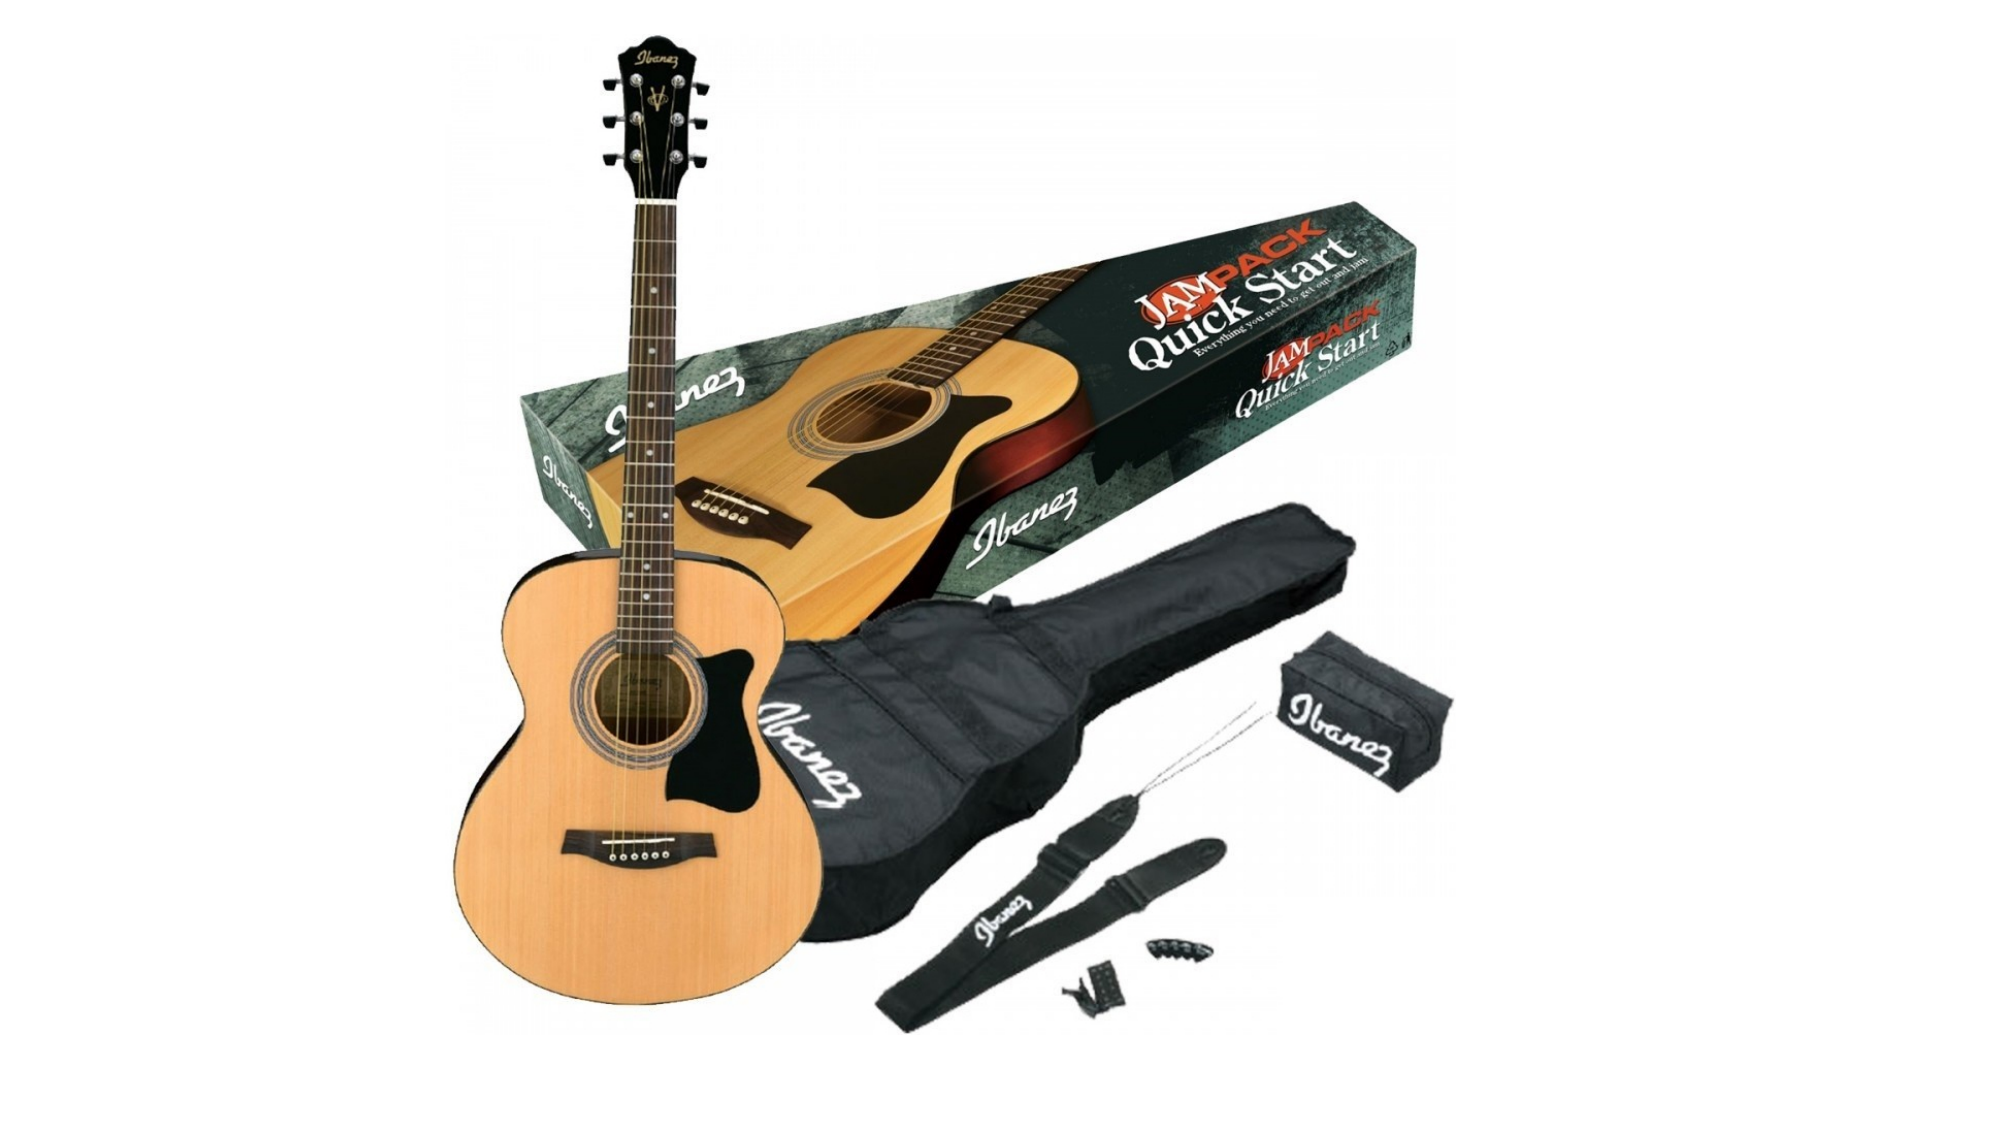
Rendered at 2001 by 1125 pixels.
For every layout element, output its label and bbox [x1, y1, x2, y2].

list [445, 34, 1456, 1035]
